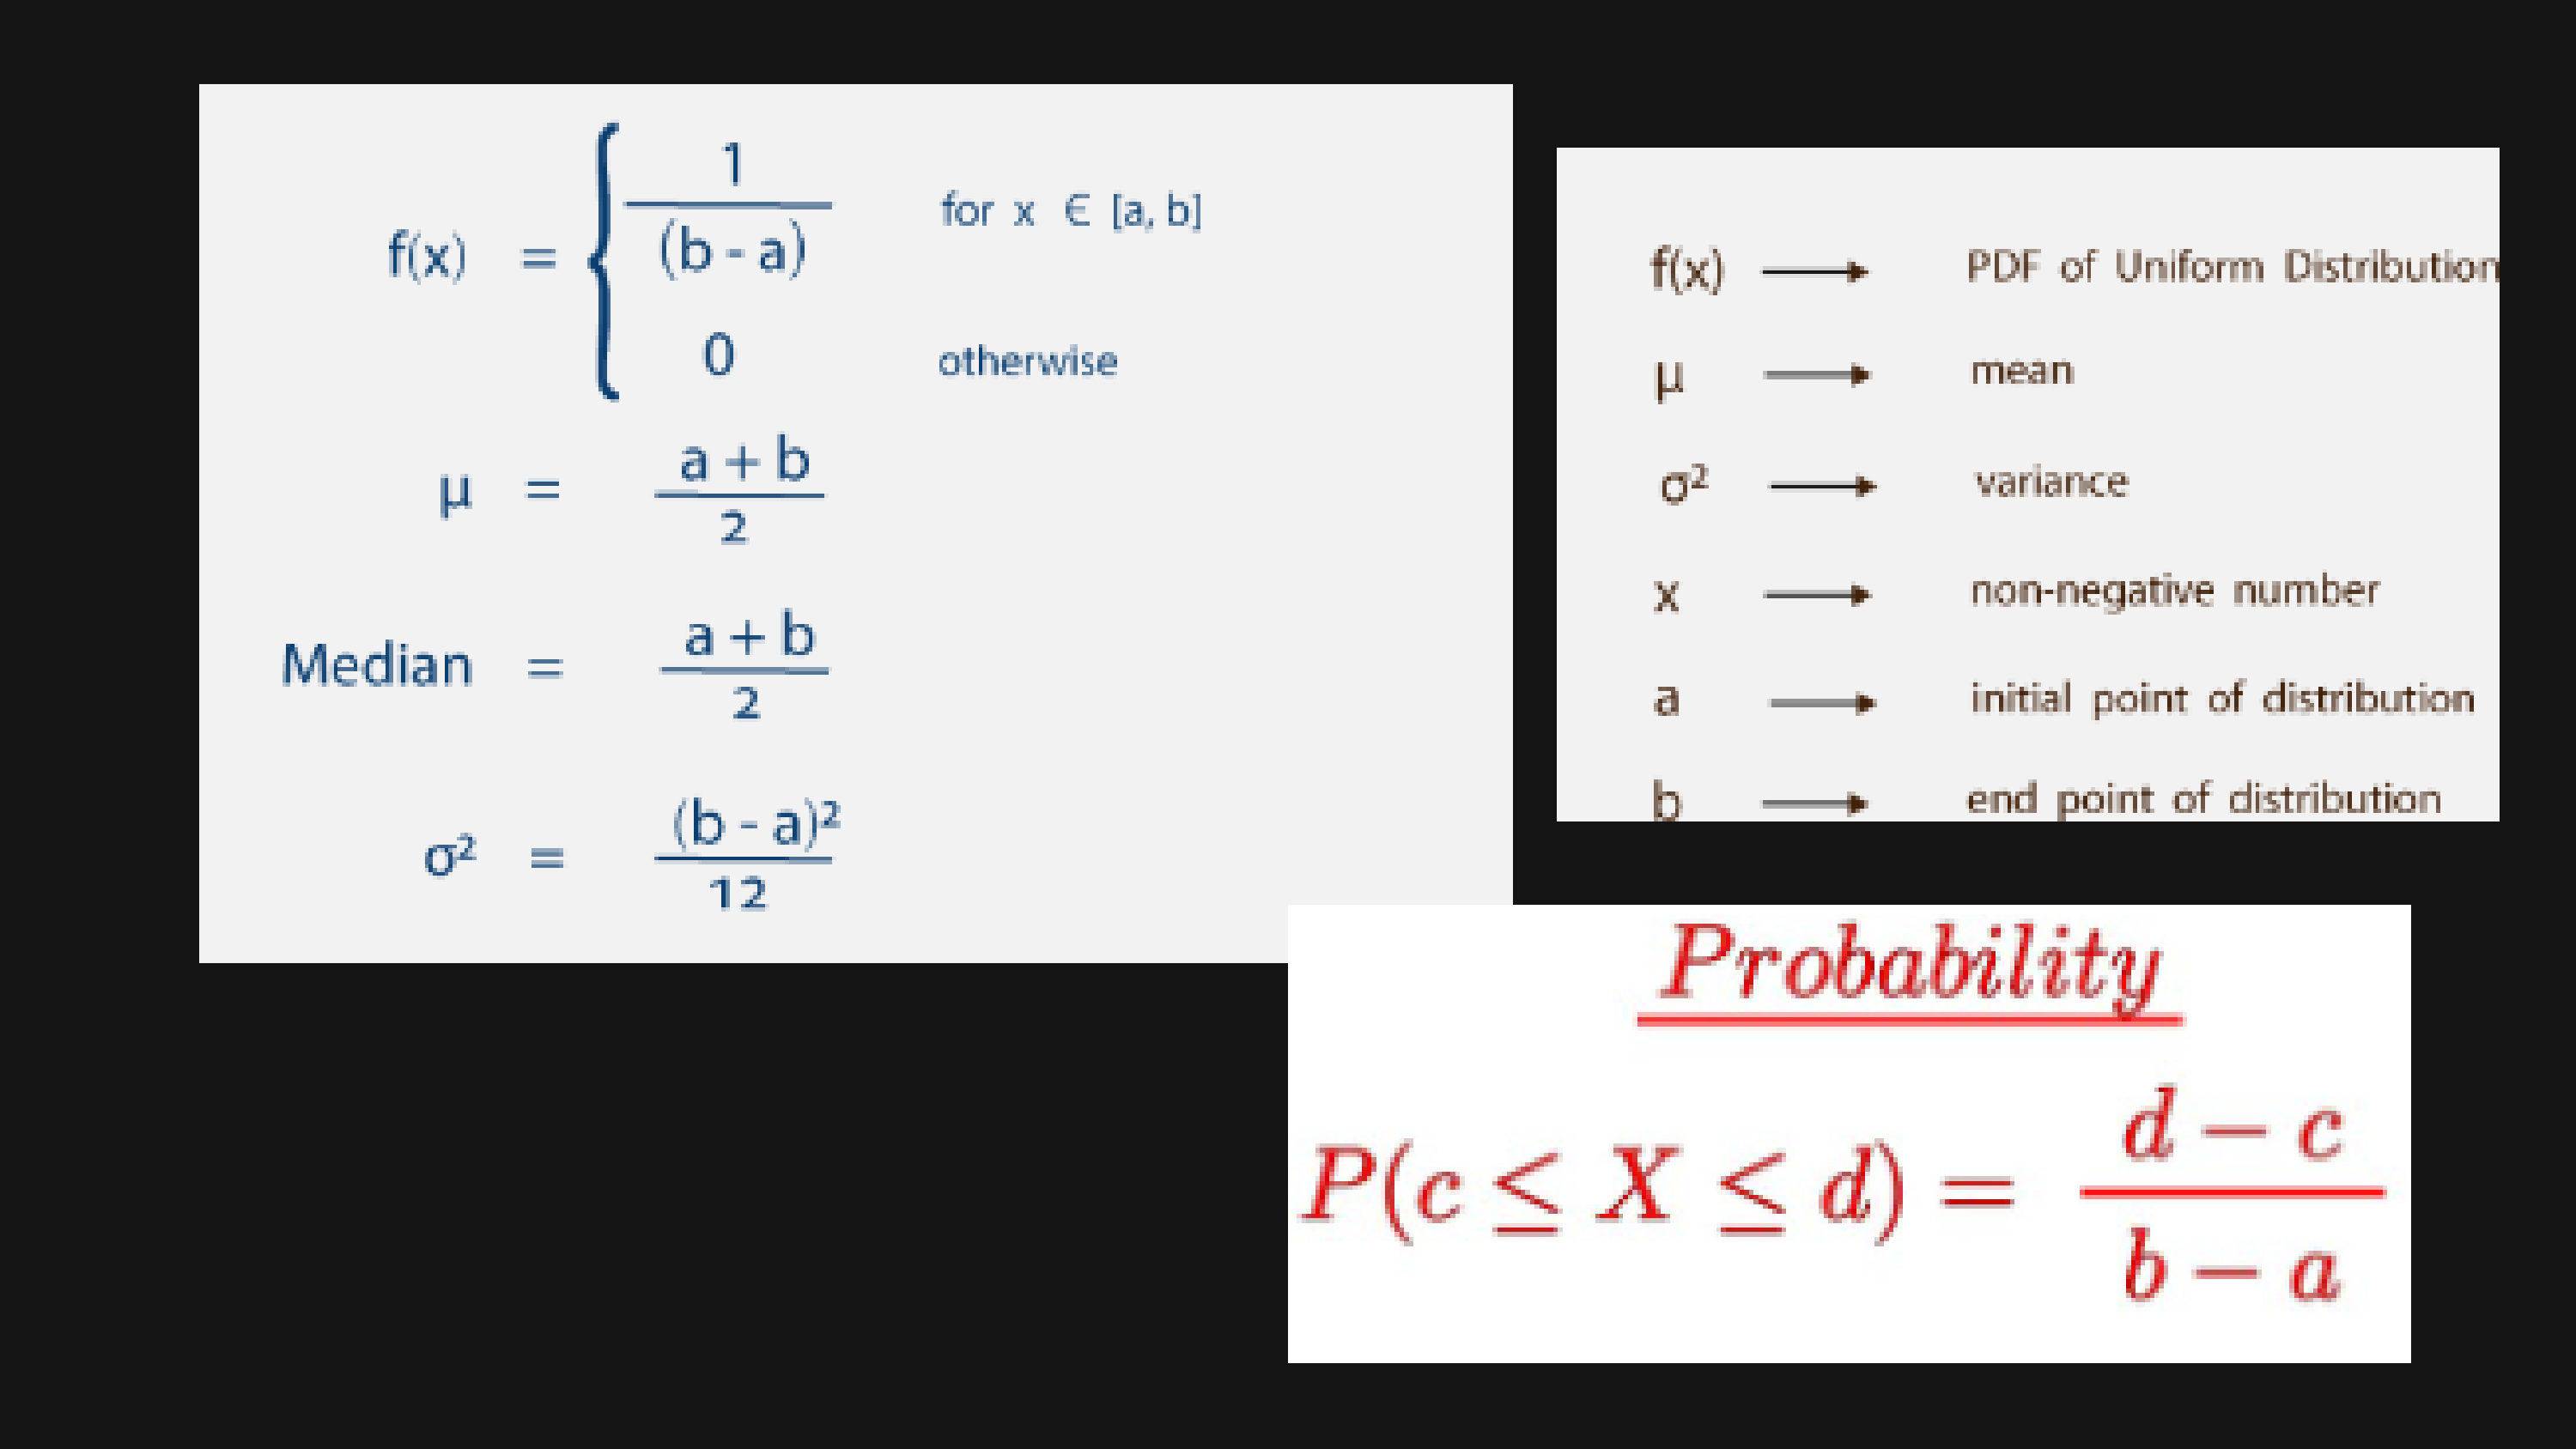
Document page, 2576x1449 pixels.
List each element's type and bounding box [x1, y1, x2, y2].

text_box [196, 84, 1517, 963]
text_box [1287, 900, 2411, 1368]
text_box [1552, 144, 2504, 826]
